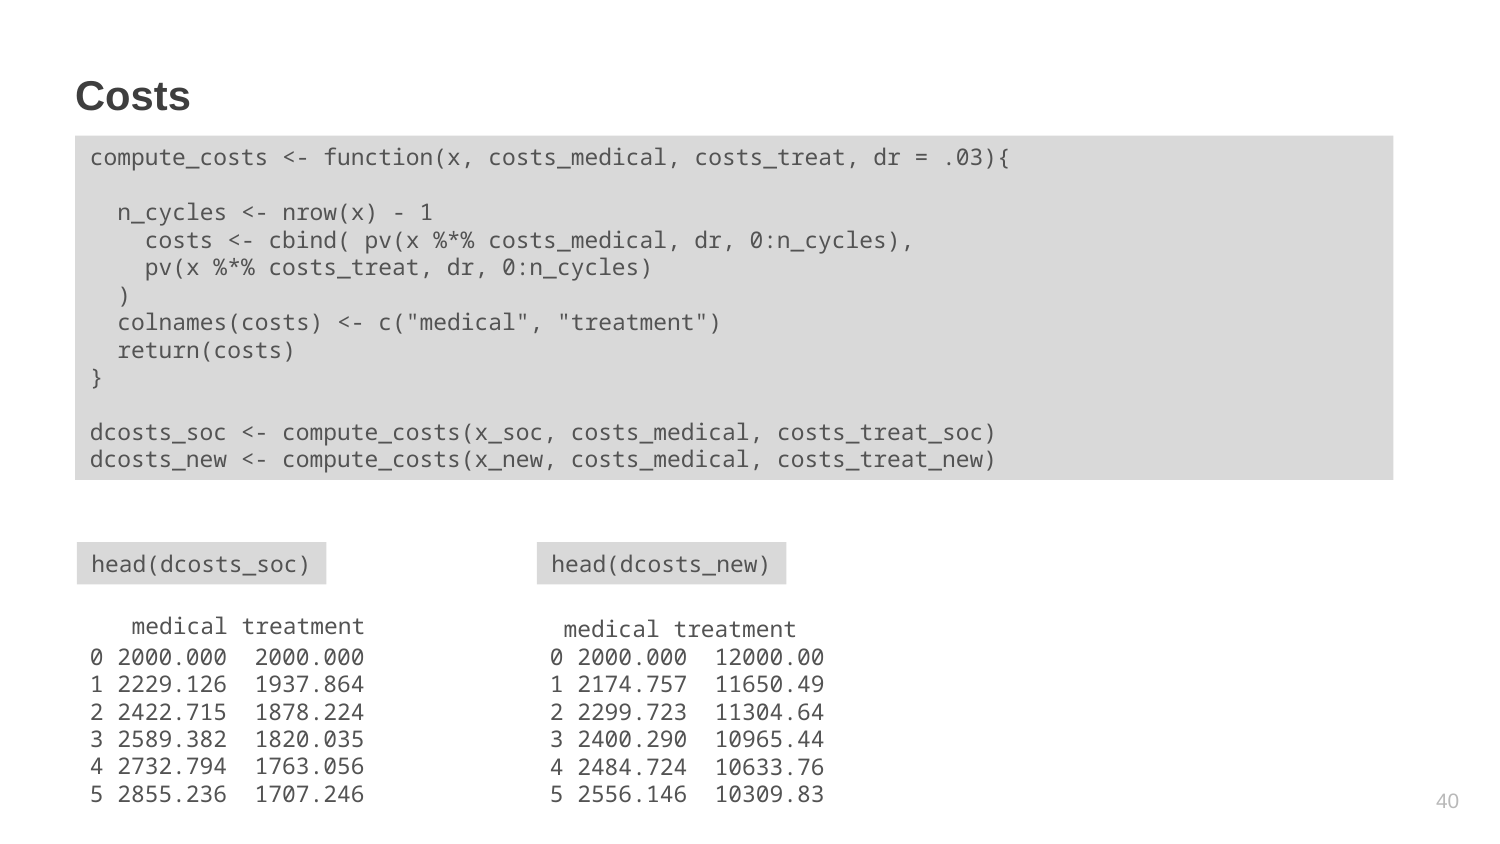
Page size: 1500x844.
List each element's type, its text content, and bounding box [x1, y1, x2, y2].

text_box head(dcosts_soc) [76, 542, 327, 585]
text_box compute_costs <- function(x, costs_medical, costs_treat, dr = .03){ n_cycles <- nrow(x) - 1 costs <- cbind( pv(x %*% costs_medical, dr, 0:n_cycles), pv(x %*% costs_treat, dr, 0:n_cycles) ) colnames(costs) <- c("medical", "treatment") return(costs) } dcosts_soc <- compute_costs(x_soc, costs_medical, costs_treat_soc) dcosts_new <- compute_costs(x_new, costs_medical, costs_treat_new) [75, 135, 1394, 480]
text_box head(dcosts_new) [536, 542, 787, 585]
text_box medical treatment 0 2000.000 12000.00 1 2174.757 11650.49 2 2299.723 11304.64 3 2400.290 10965.44 4 2484.724 10633.76 5 2556.146 10309.83 [534, 607, 948, 815]
slide_number 39 [1393, 777, 1475, 823]
title Costs [75, 0, 1325, 135]
text_box medical treatment 0 2000.000 2000.000 1 2229.126 1937.864 2 2422.715 1878.224 3 2589.382 1820.035 4 2732.794 1763.056 5 2855.236 1707.246 [75, 589, 447, 815]
